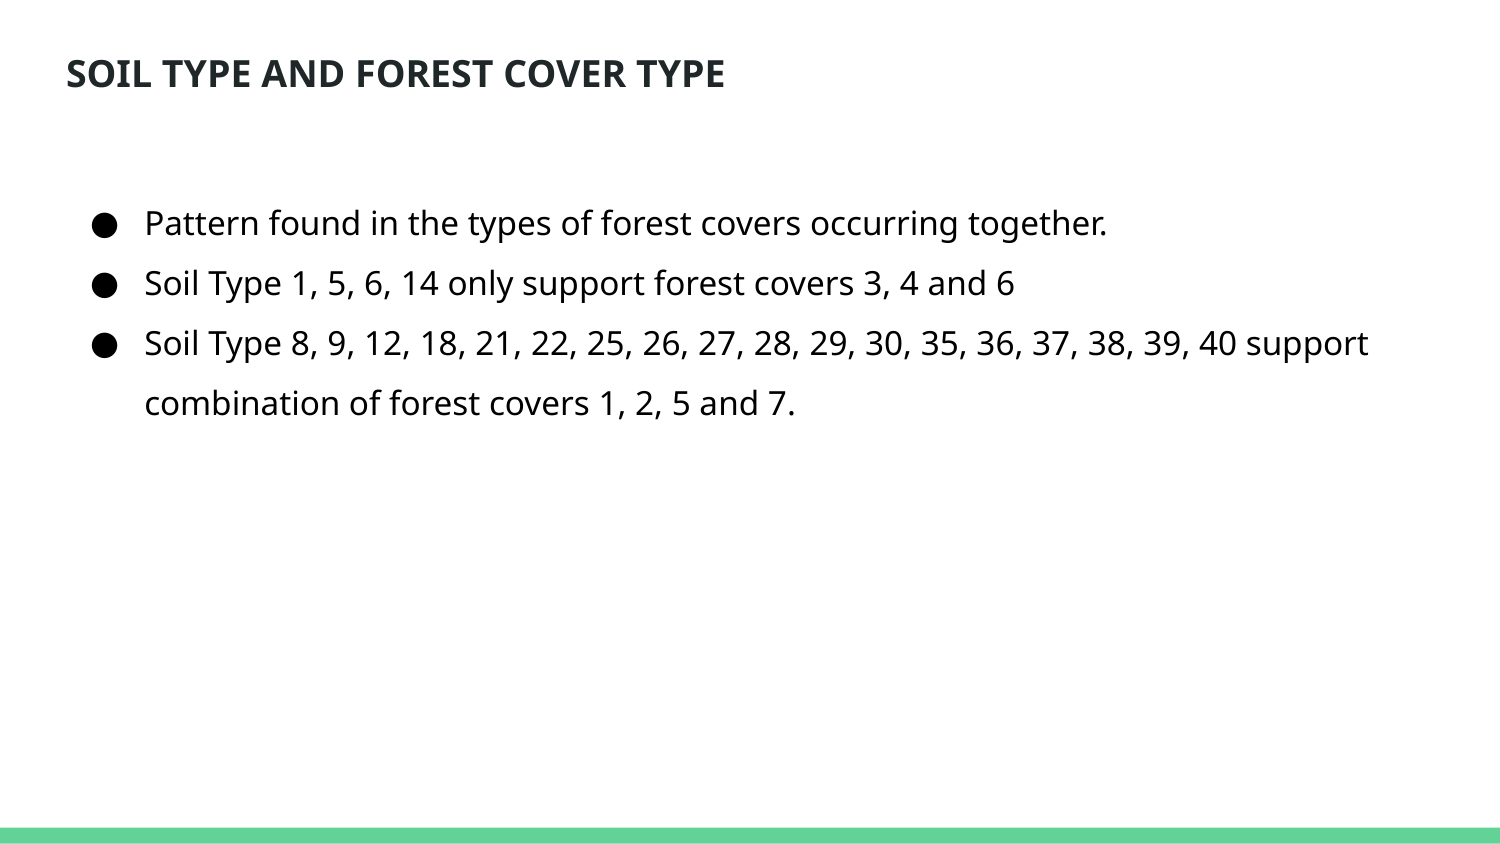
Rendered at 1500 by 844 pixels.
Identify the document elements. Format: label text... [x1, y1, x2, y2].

title SOIL TYPE AND FOREST COVER TYPE [51, 34, 1449, 129]
text_box Pattern found in the types of forest covers occurring together. Soil Type 1, 5, 6, 14 only support forest covers 3, 4 and 6 Soil Type 8, 9, 12, 18, 21, 22, 25, 26, 27, 28, 29, 30, 35, 36, 37, 38, 39, 40 support combination of forest covers 1, 2, 5 and 7. [54, 167, 1446, 435]
